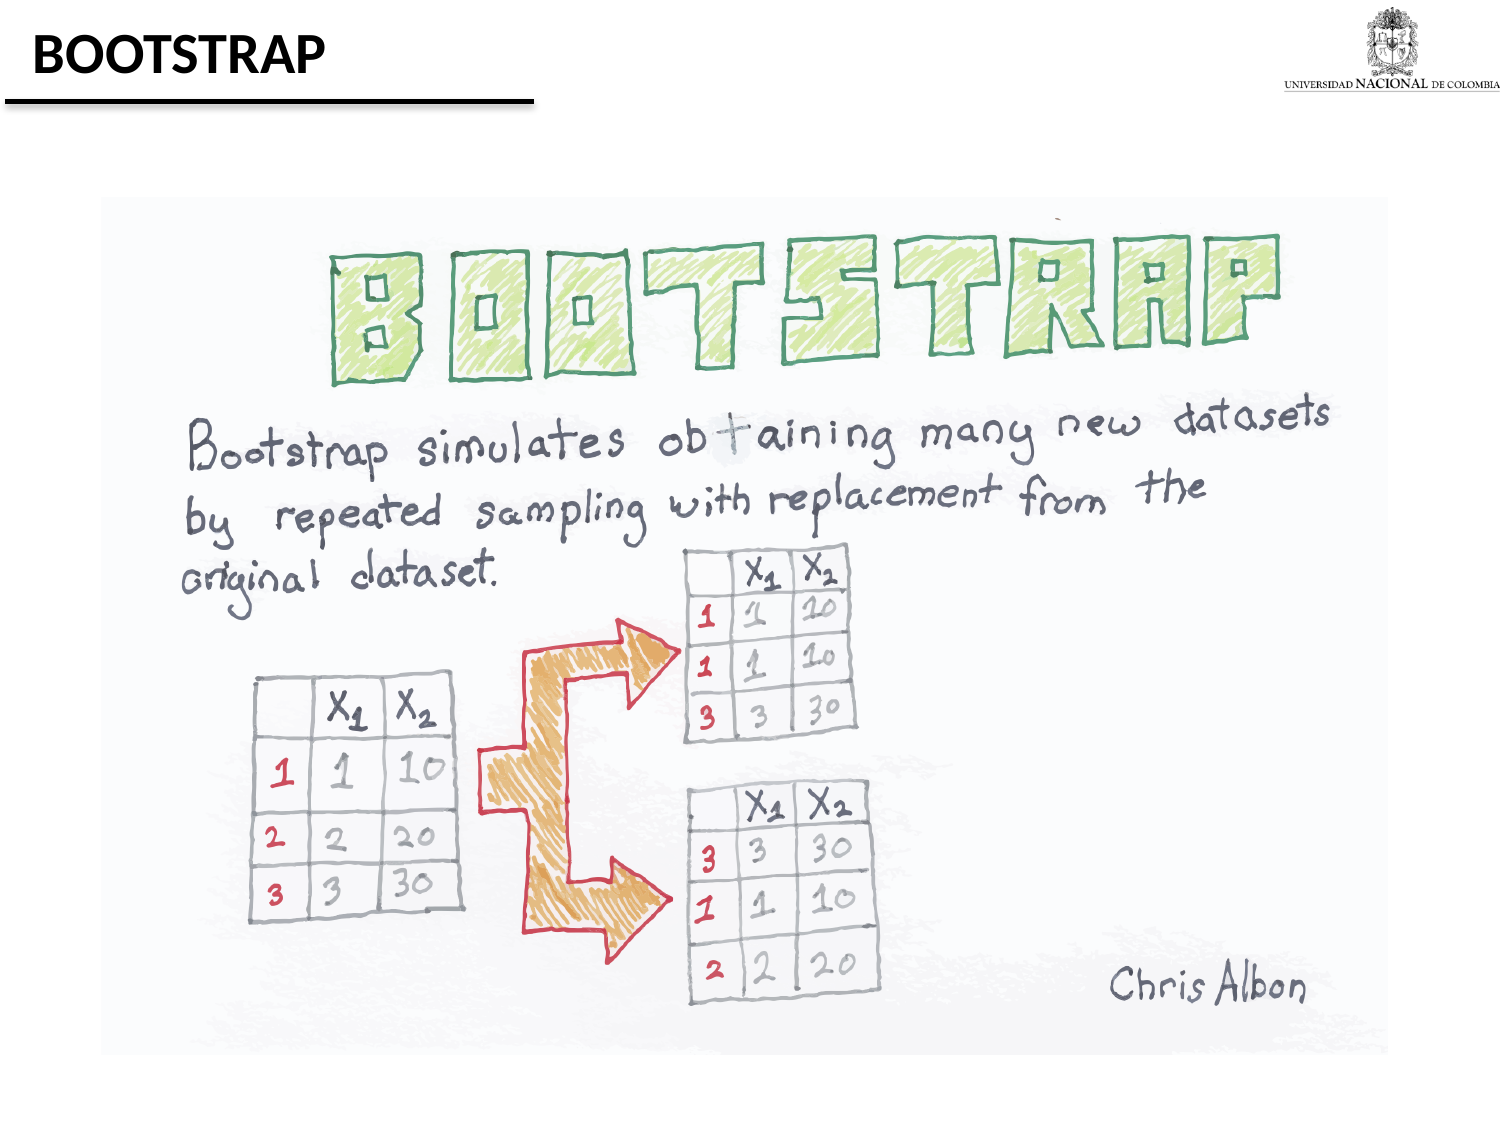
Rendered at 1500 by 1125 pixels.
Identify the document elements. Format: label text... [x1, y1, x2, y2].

picture [100, 195, 1389, 1055]
text_box BOOTSTRAP [18, 7, 342, 93]
picture [1283, 6, 1500, 94]
